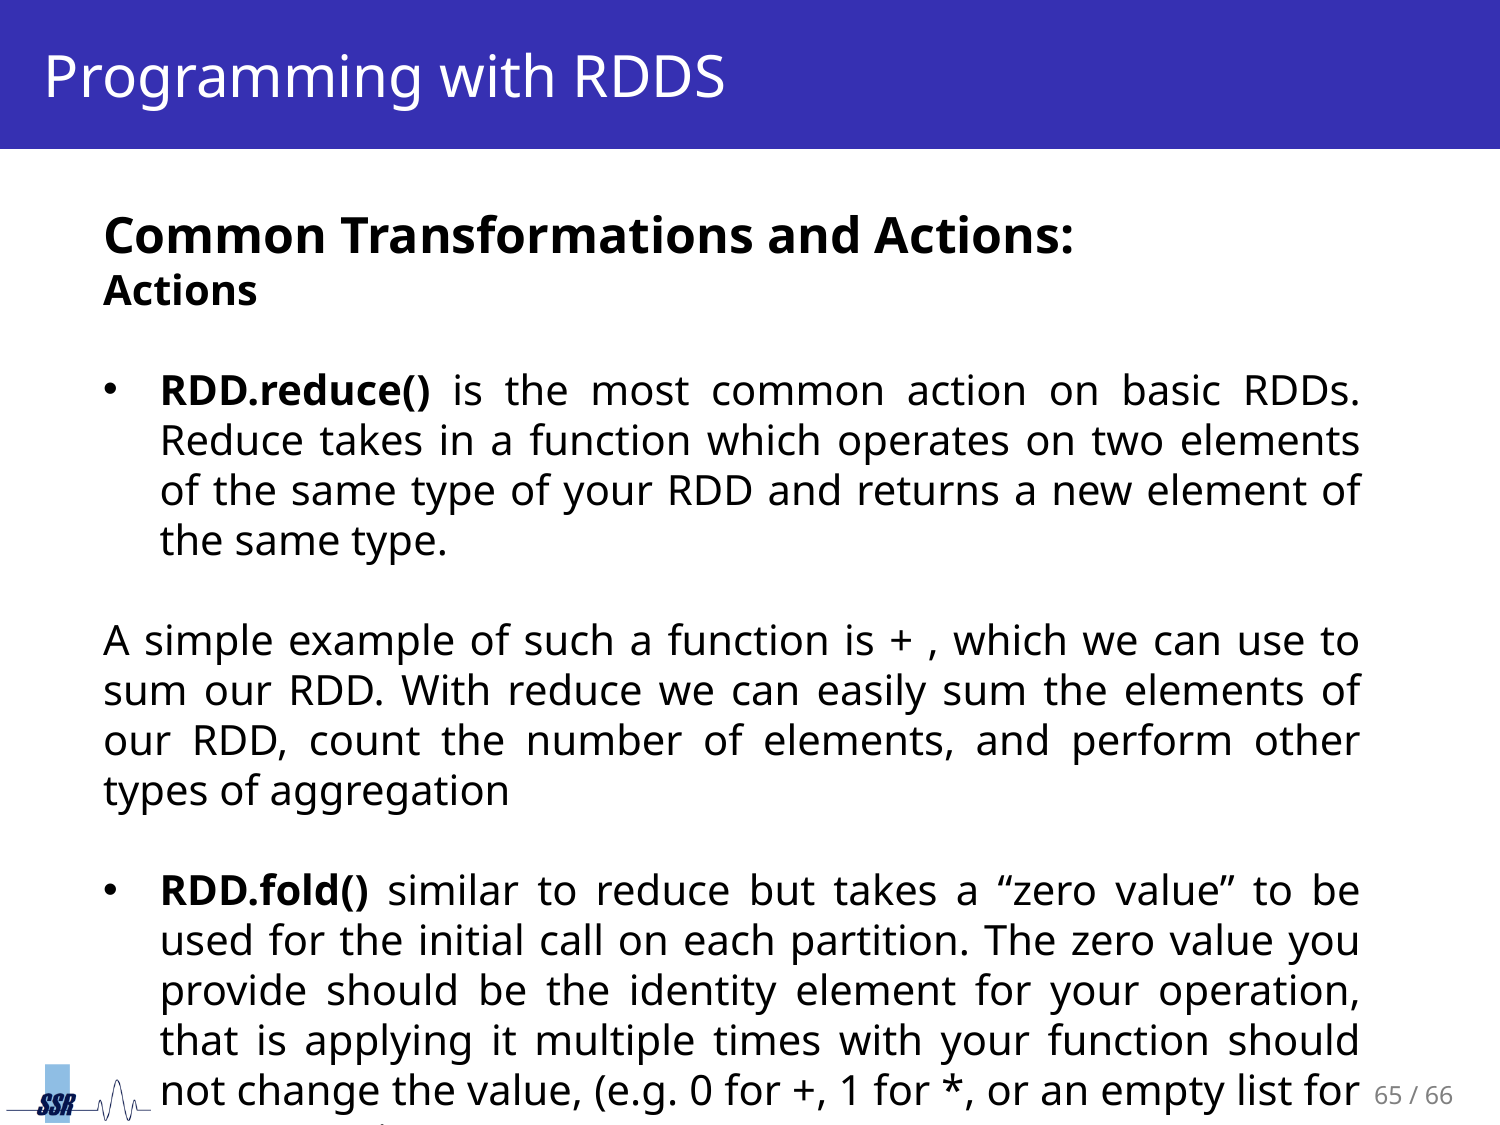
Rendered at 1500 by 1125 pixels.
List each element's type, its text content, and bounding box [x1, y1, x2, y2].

text_box Common Transformations and Actions: Actions RDD.reduce() is the most common action on basic RDDs. Reduce takes in a function which operates on two elements of the same type of your RDD and returns a new element of the same type. A simple example of such a function is + , which we can use to sum our RDD. With reduce we can easily sum the elements of our RDD, count the number of elements, and perform other types of aggregation RDD.fold() similar to reduce but takes a “zero value” to be used for the initial call on each partition. The zero value you provide should be the identity element for your operation, that is applying it multiple times with your function should not change the value, (e.g. 0 for +, 1 for *, or an empty list for concatenation). [88, 196, 1376, 1125]
title Programming with RDDS [0, 0, 1500, 151]
picture [1, 1062, 88, 1125]
